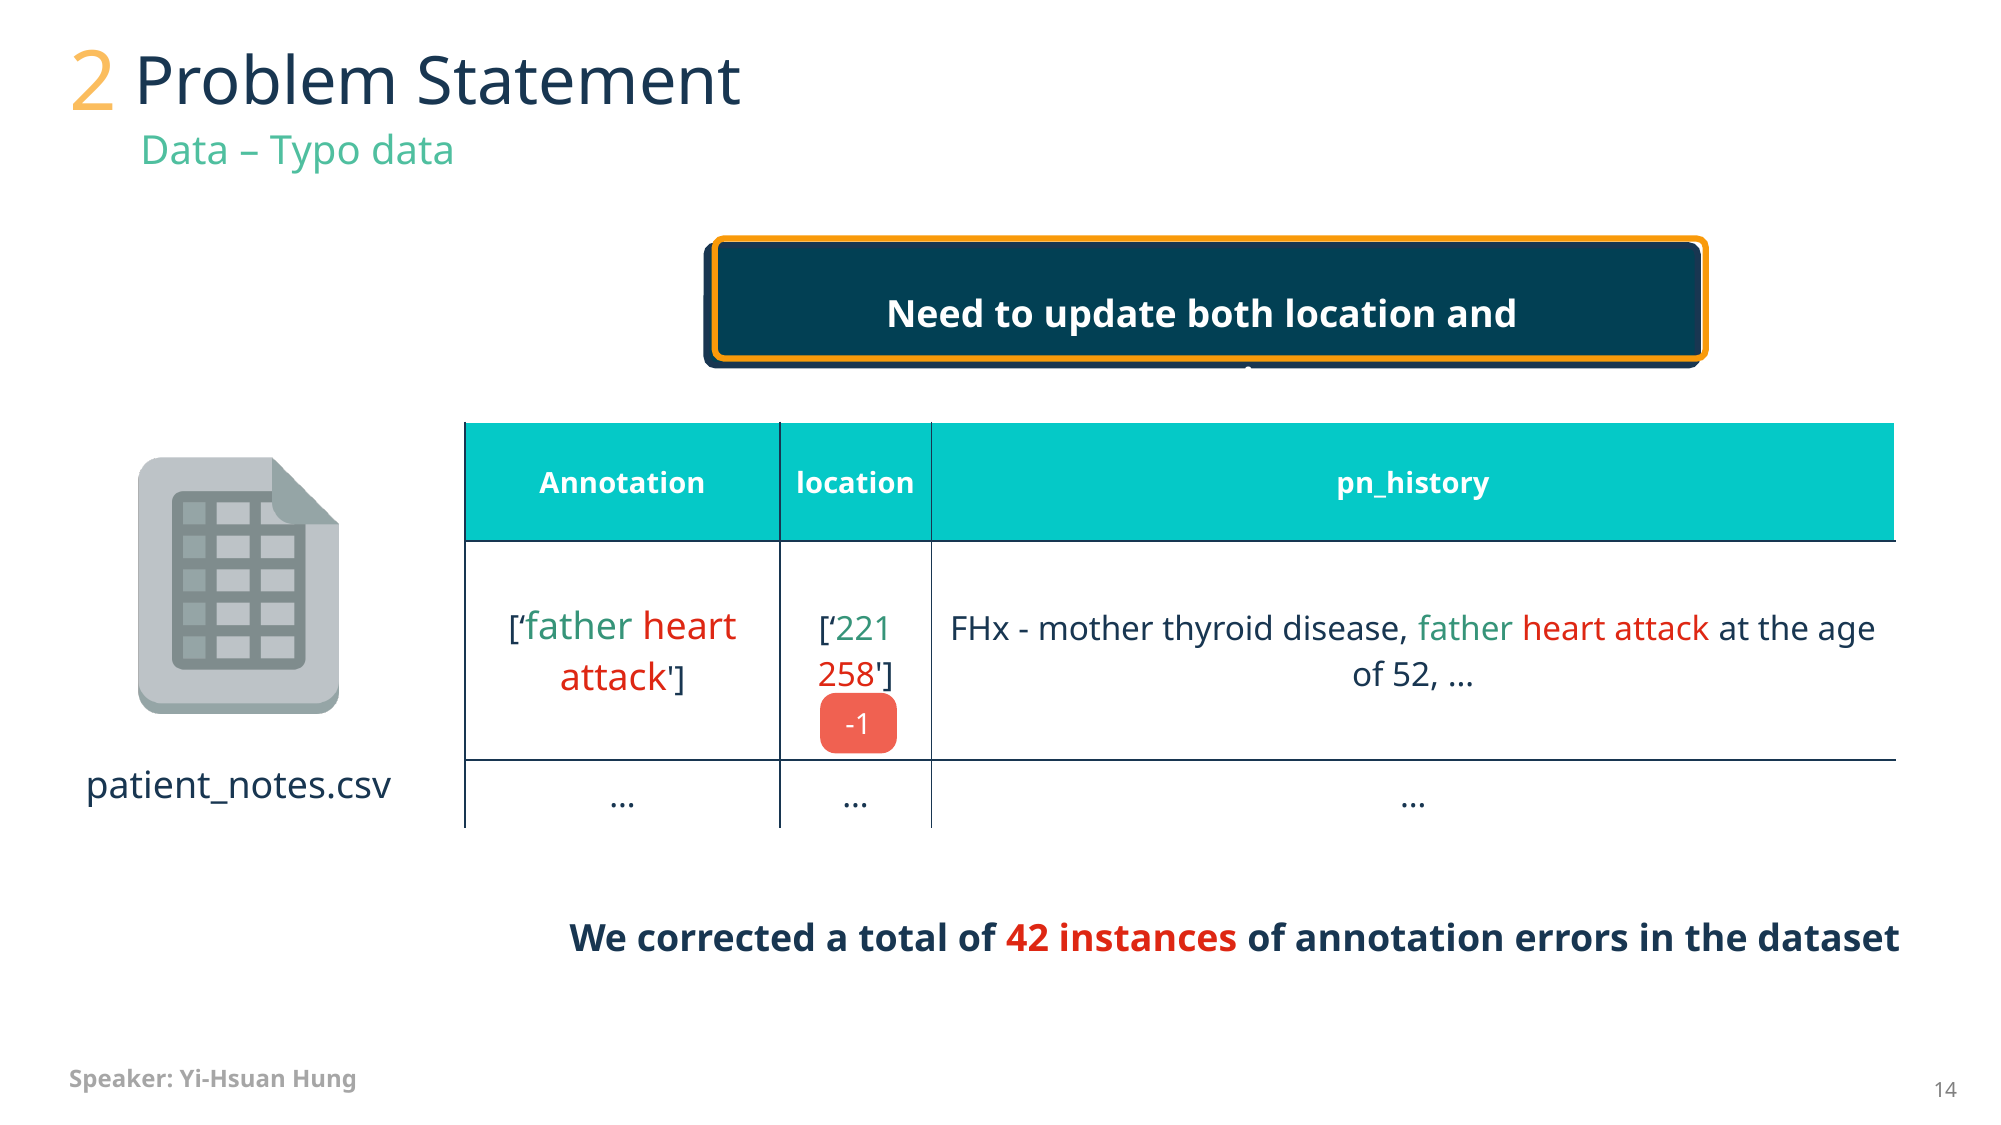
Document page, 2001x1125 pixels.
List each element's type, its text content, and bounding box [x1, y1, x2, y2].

table_header location [781, 423, 931, 540]
text_box Speaker: Yi-Hsuan Hung [54, 1030, 487, 1100]
table_cell … [466, 761, 779, 828]
text_box -1 [819, 691, 898, 755]
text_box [706, 238, 1706, 366]
list 2 [54, 38, 130, 128]
table_cell FHx - mother thyroid disease, father heart attack at the age of 52, … [932, 542, 1894, 759]
table_cell … [932, 761, 1894, 828]
title Problem Statement [113, 33, 979, 133]
slide_number 14 [1918, 1068, 1984, 1100]
table_cell … [781, 761, 931, 828]
table_header pn_history [932, 423, 1894, 540]
text_box We corrected a total of 42 instances of annotation errors in the dataset [554, 906, 1916, 967]
table_header Annotation [466, 423, 779, 540]
table_cell [‘221 258'] [781, 542, 931, 759]
text_box patient_notes.csv [70, 753, 407, 814]
list Data – Typo data [125, 133, 973, 182]
table_cell [‘father heart attack'] [466, 542, 779, 759]
picture [105, 446, 372, 714]
